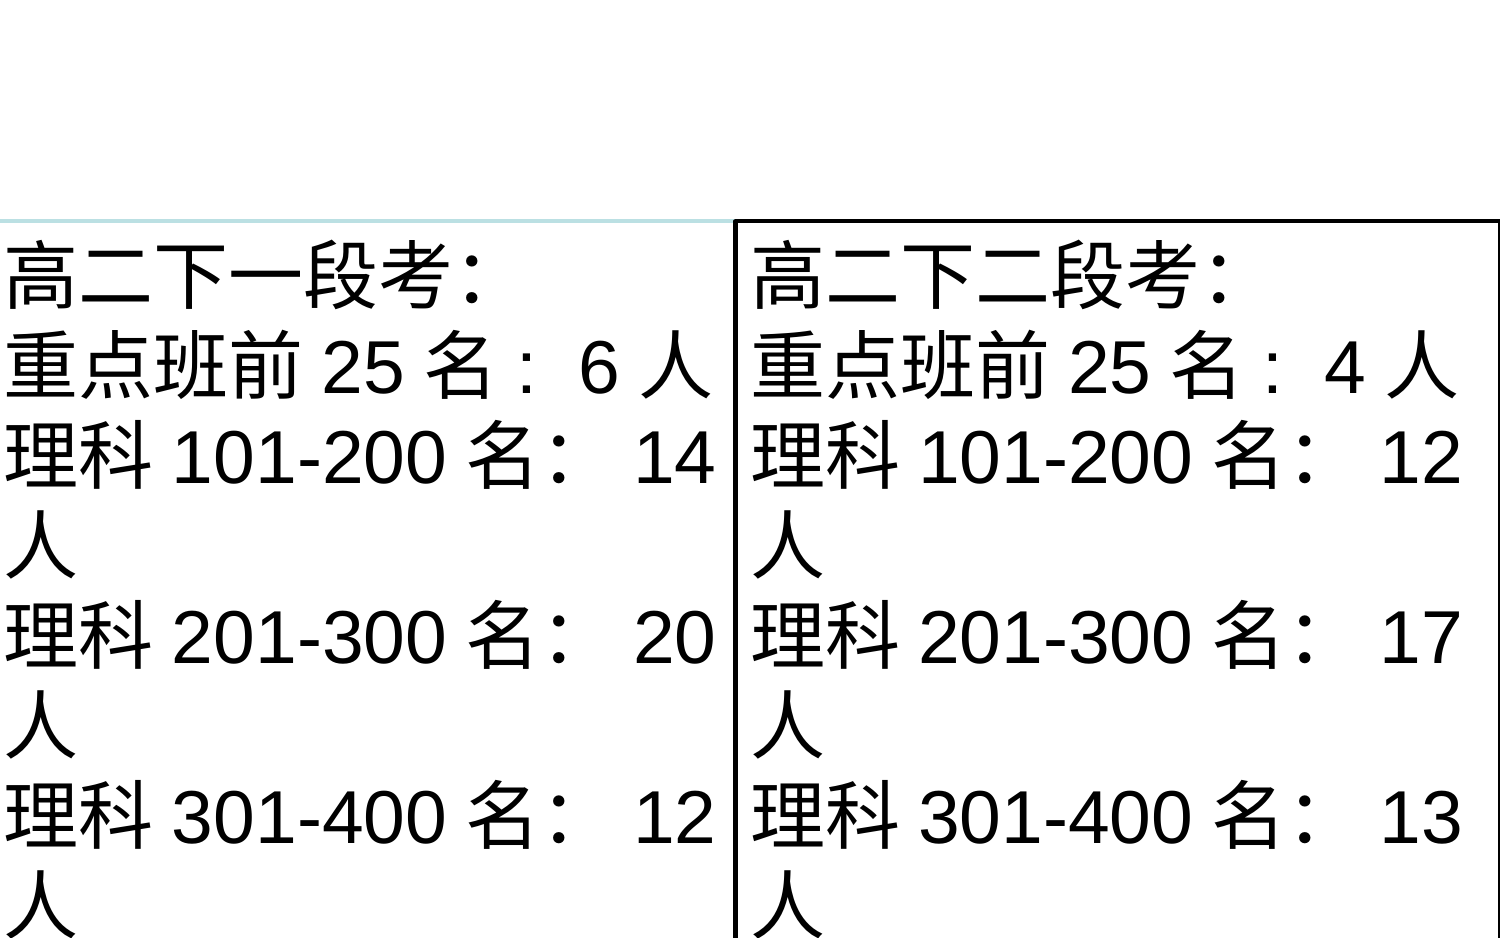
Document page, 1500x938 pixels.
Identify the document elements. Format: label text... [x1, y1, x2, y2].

text_box 高二下一段考： 重点班前25名: 6人 理科101-200名：14人 理科201-300名：20人 理科301-400名：12人 [0, 219, 733, 938]
text_box 高二下二段考： 重点班前25名: 4人 理科101-200名：12人 理科201-300名：17人 理科301-400名：13人 [733, 219, 1500, 938]
